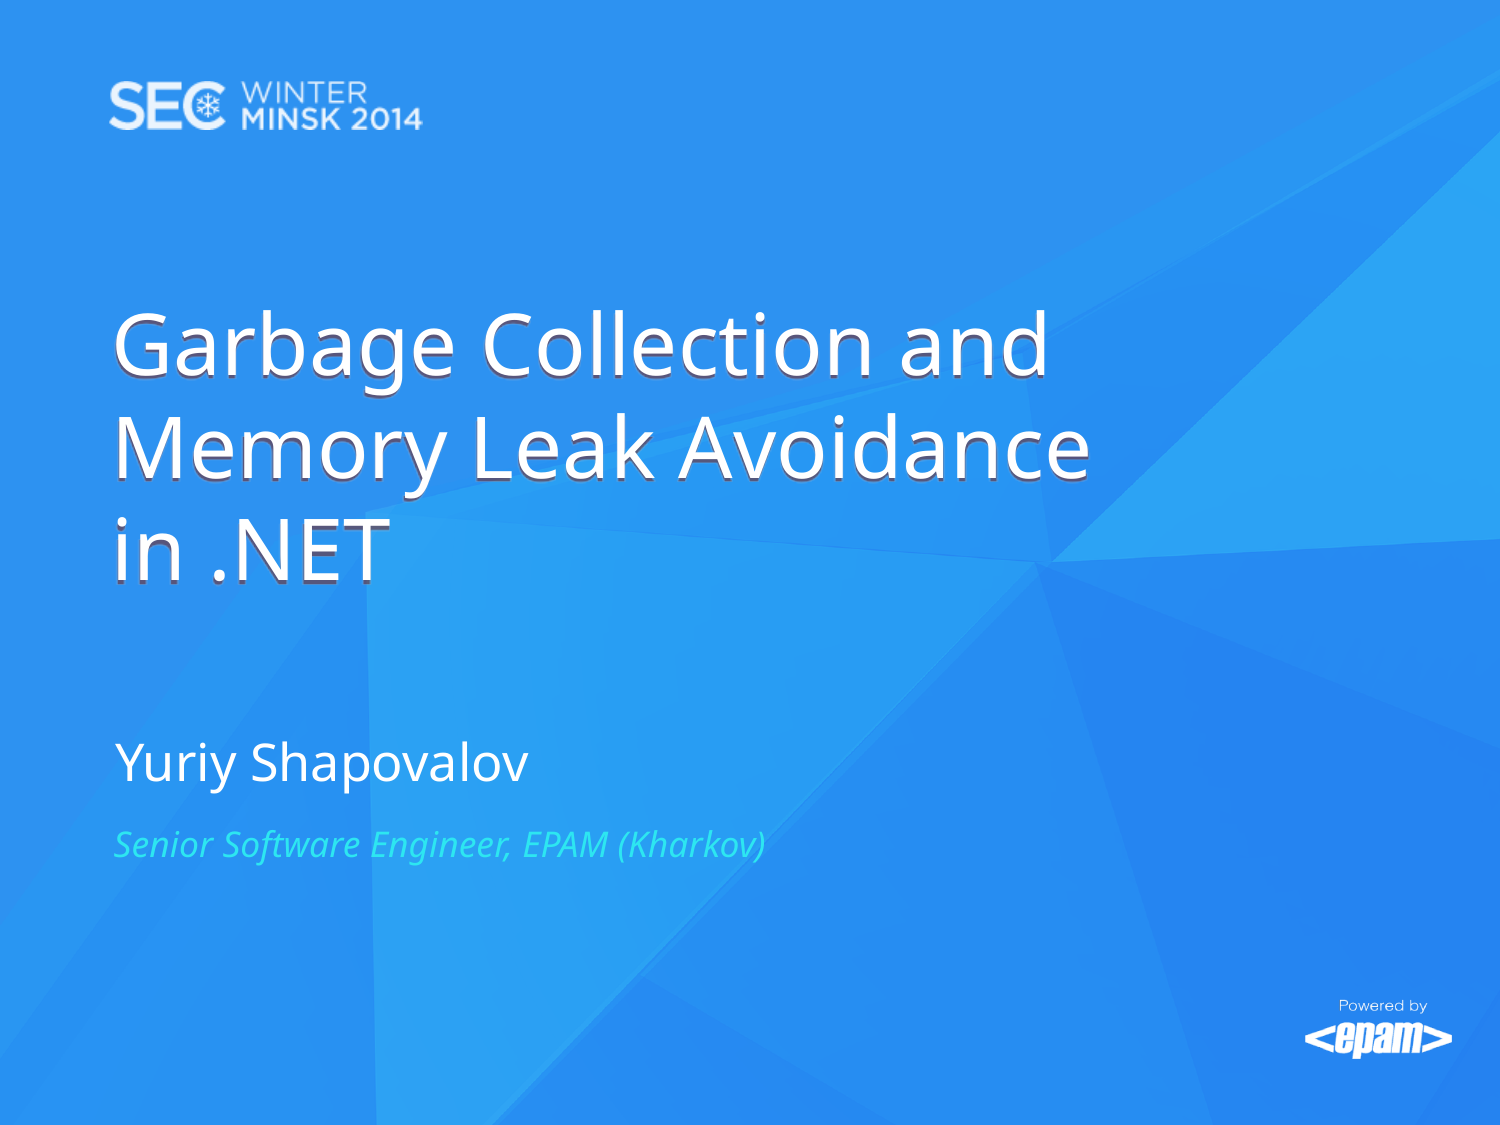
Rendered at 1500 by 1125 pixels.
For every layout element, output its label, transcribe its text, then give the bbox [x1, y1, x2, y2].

list Yuriy Shapovalov [100, 721, 669, 801]
list Senior Software Engineer, EPAM (Kharkov) [98, 814, 804, 873]
title Garbage Collection and Memory Leak Avoidance in .NET [96, 282, 1175, 609]
picture [0, 0, 1500, 1125]
